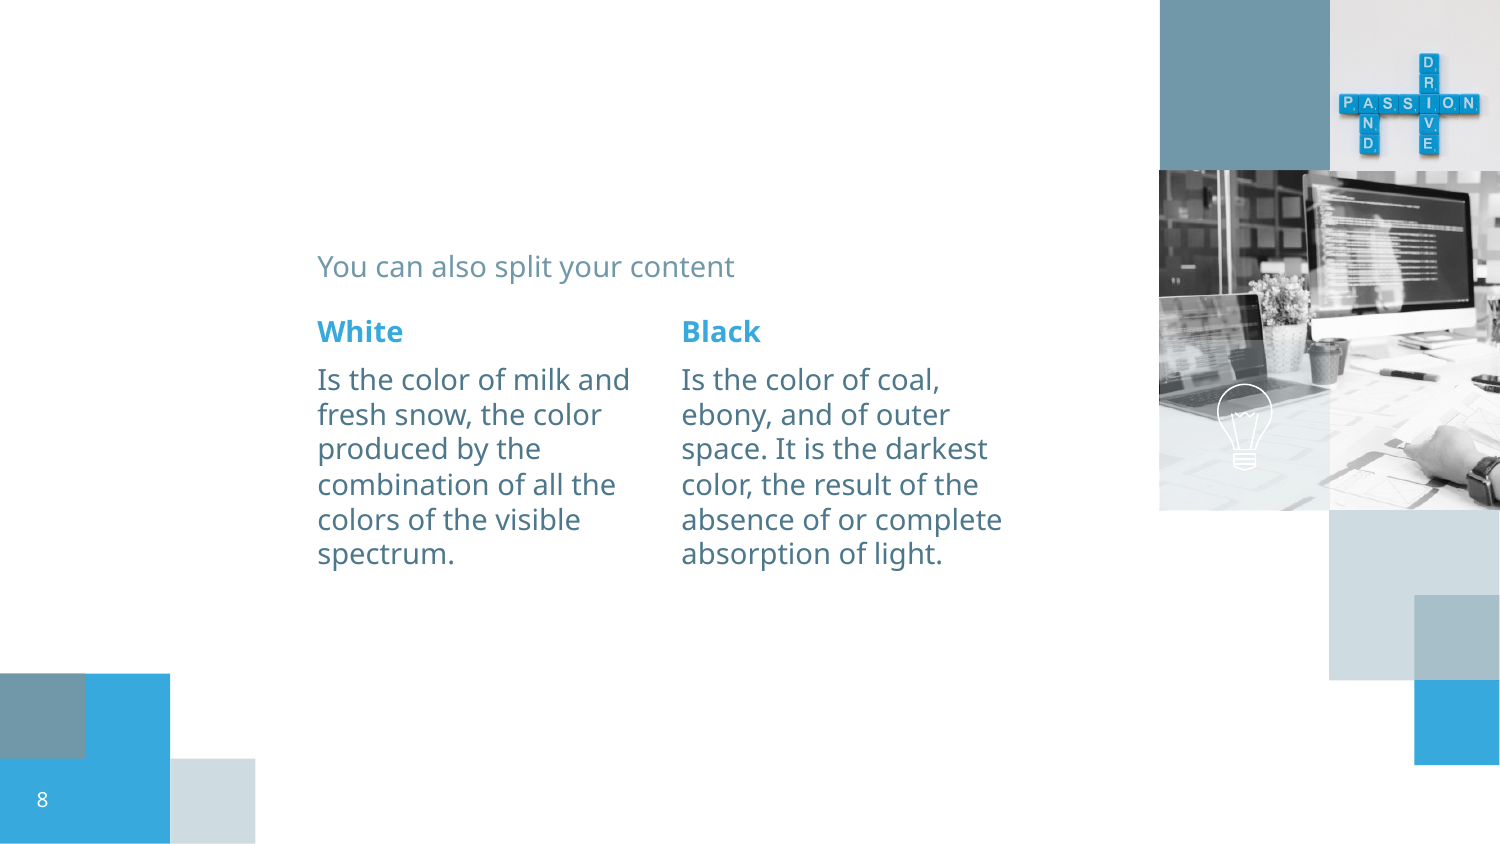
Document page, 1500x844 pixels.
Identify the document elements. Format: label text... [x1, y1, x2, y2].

list White Is the color of milk and fresh snow, the color produced by the combination of all the colors of the visible spectrum. [302, 299, 659, 808]
slide_number ‹#› [0, 758, 86, 844]
list Black Is the color of coal, ebony, and of outer space. It is the darkest color, the result of the absence of or complete absorption of light. [666, 298, 1026, 808]
picture [1159, 0, 1500, 510]
title You can also split your content [302, 196, 1026, 299]
